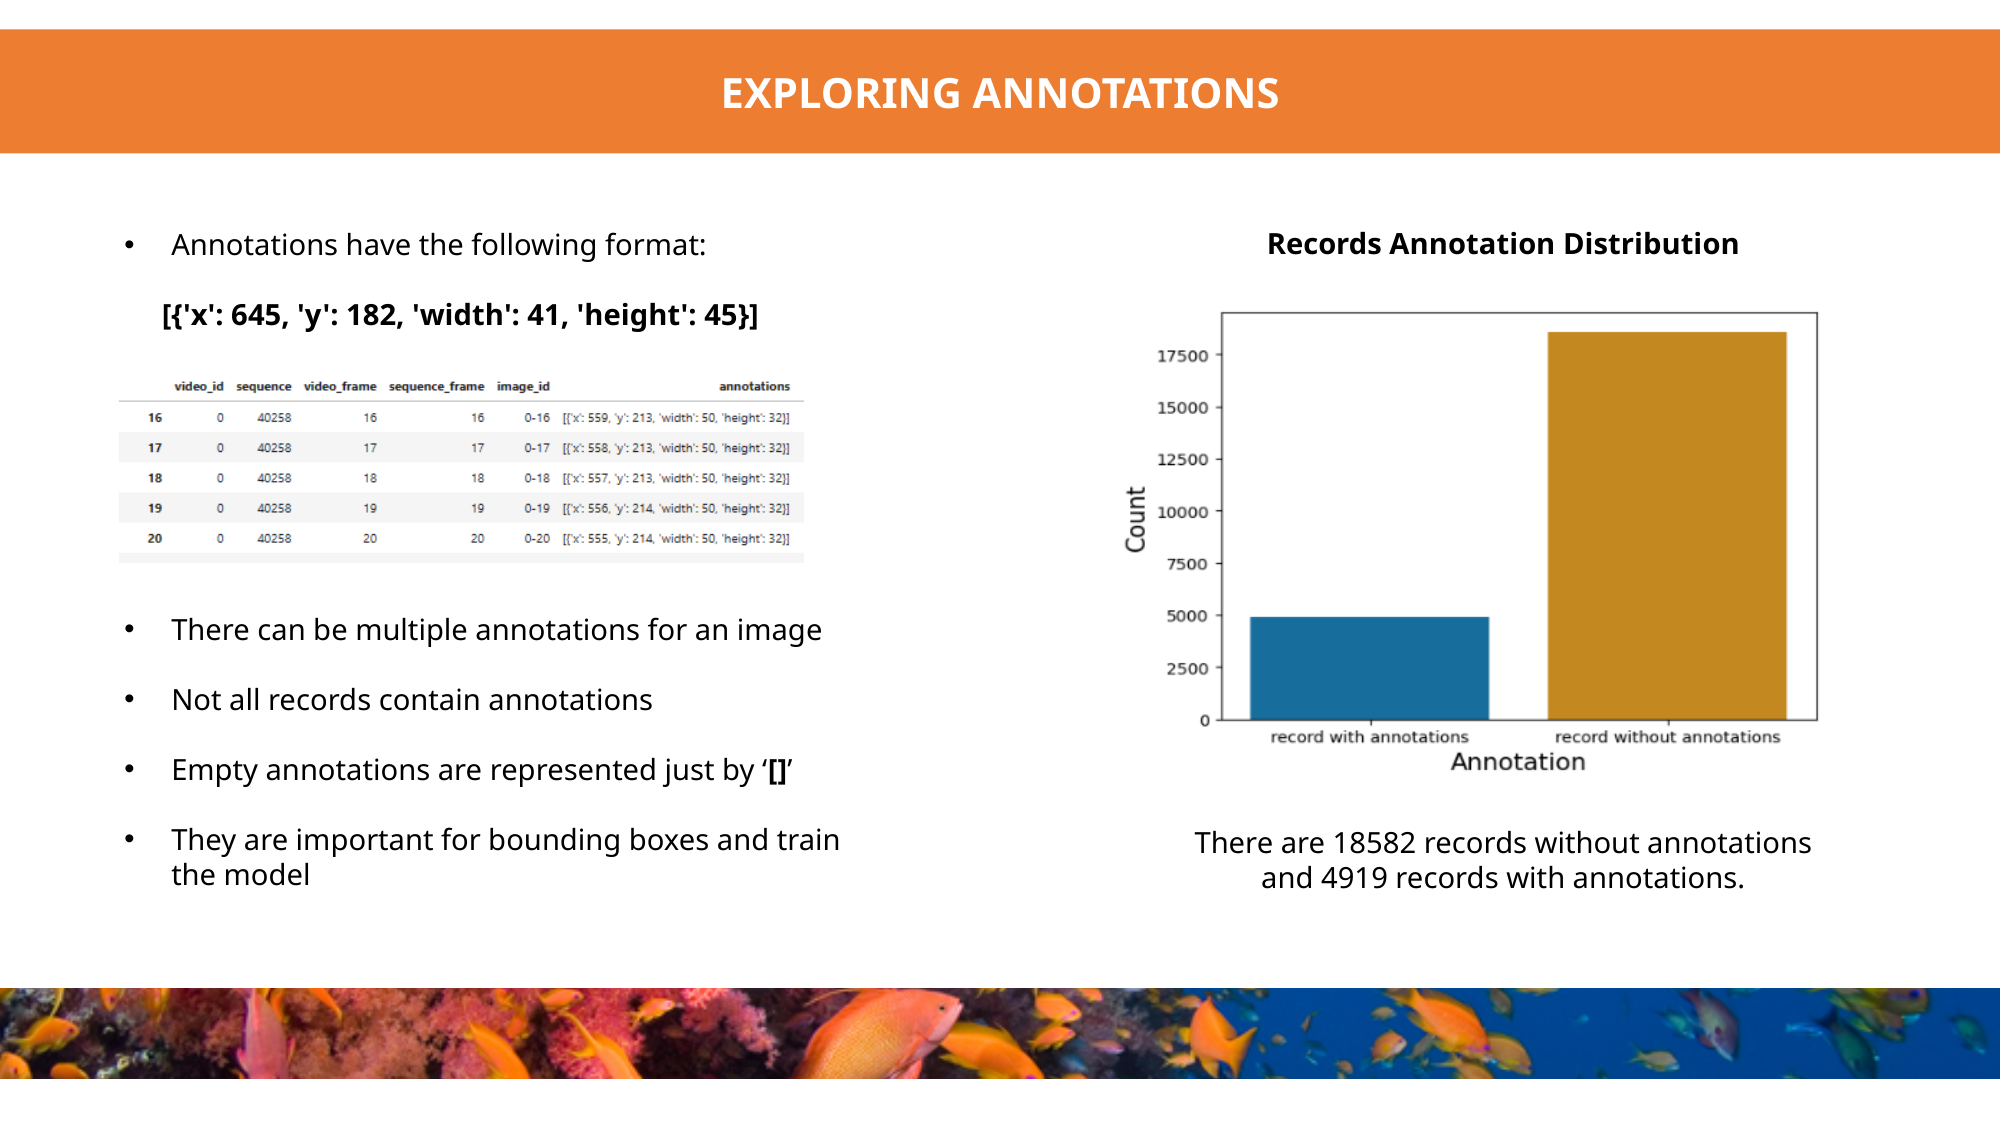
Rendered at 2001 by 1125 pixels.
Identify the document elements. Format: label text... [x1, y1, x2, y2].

picture [1096, 308, 1891, 778]
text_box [109, 219, 876, 906]
text_box Records Annotation Distribution [1157, 217, 1850, 268]
text_box EXPLORING ANNOTATIONS [0, 29, 2000, 154]
text_box There are 18582 records without annotations and 4919 records with annotations. [1164, 816, 1843, 902]
picture [0, 988, 2000, 1079]
